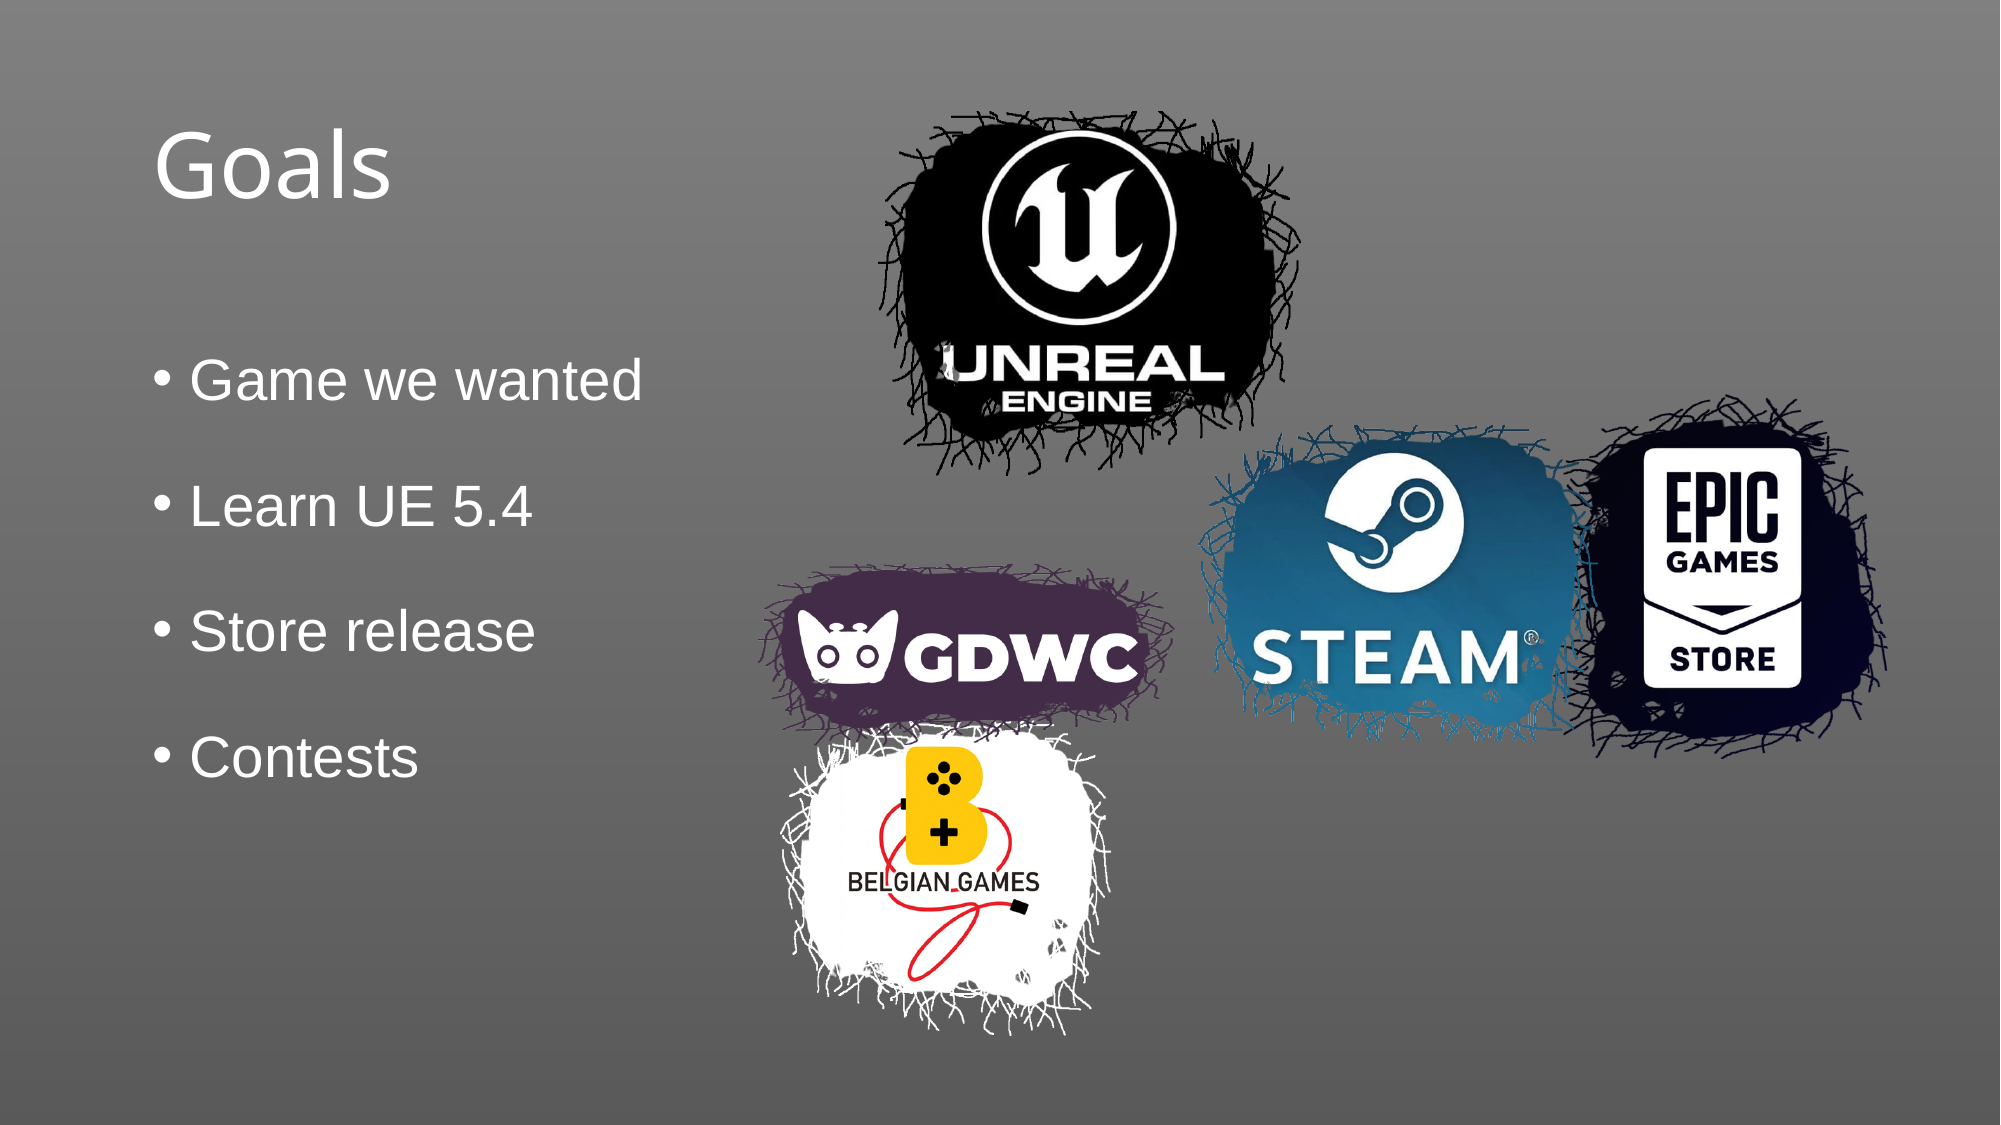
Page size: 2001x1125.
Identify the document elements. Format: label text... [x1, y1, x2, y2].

picture [757, 563, 1175, 1036]
picture [877, 111, 1888, 760]
title Goals [137, 59, 1863, 278]
list Game we wanted Learn UE 5.4 Store release Contests [137, 299, 1863, 1014]
